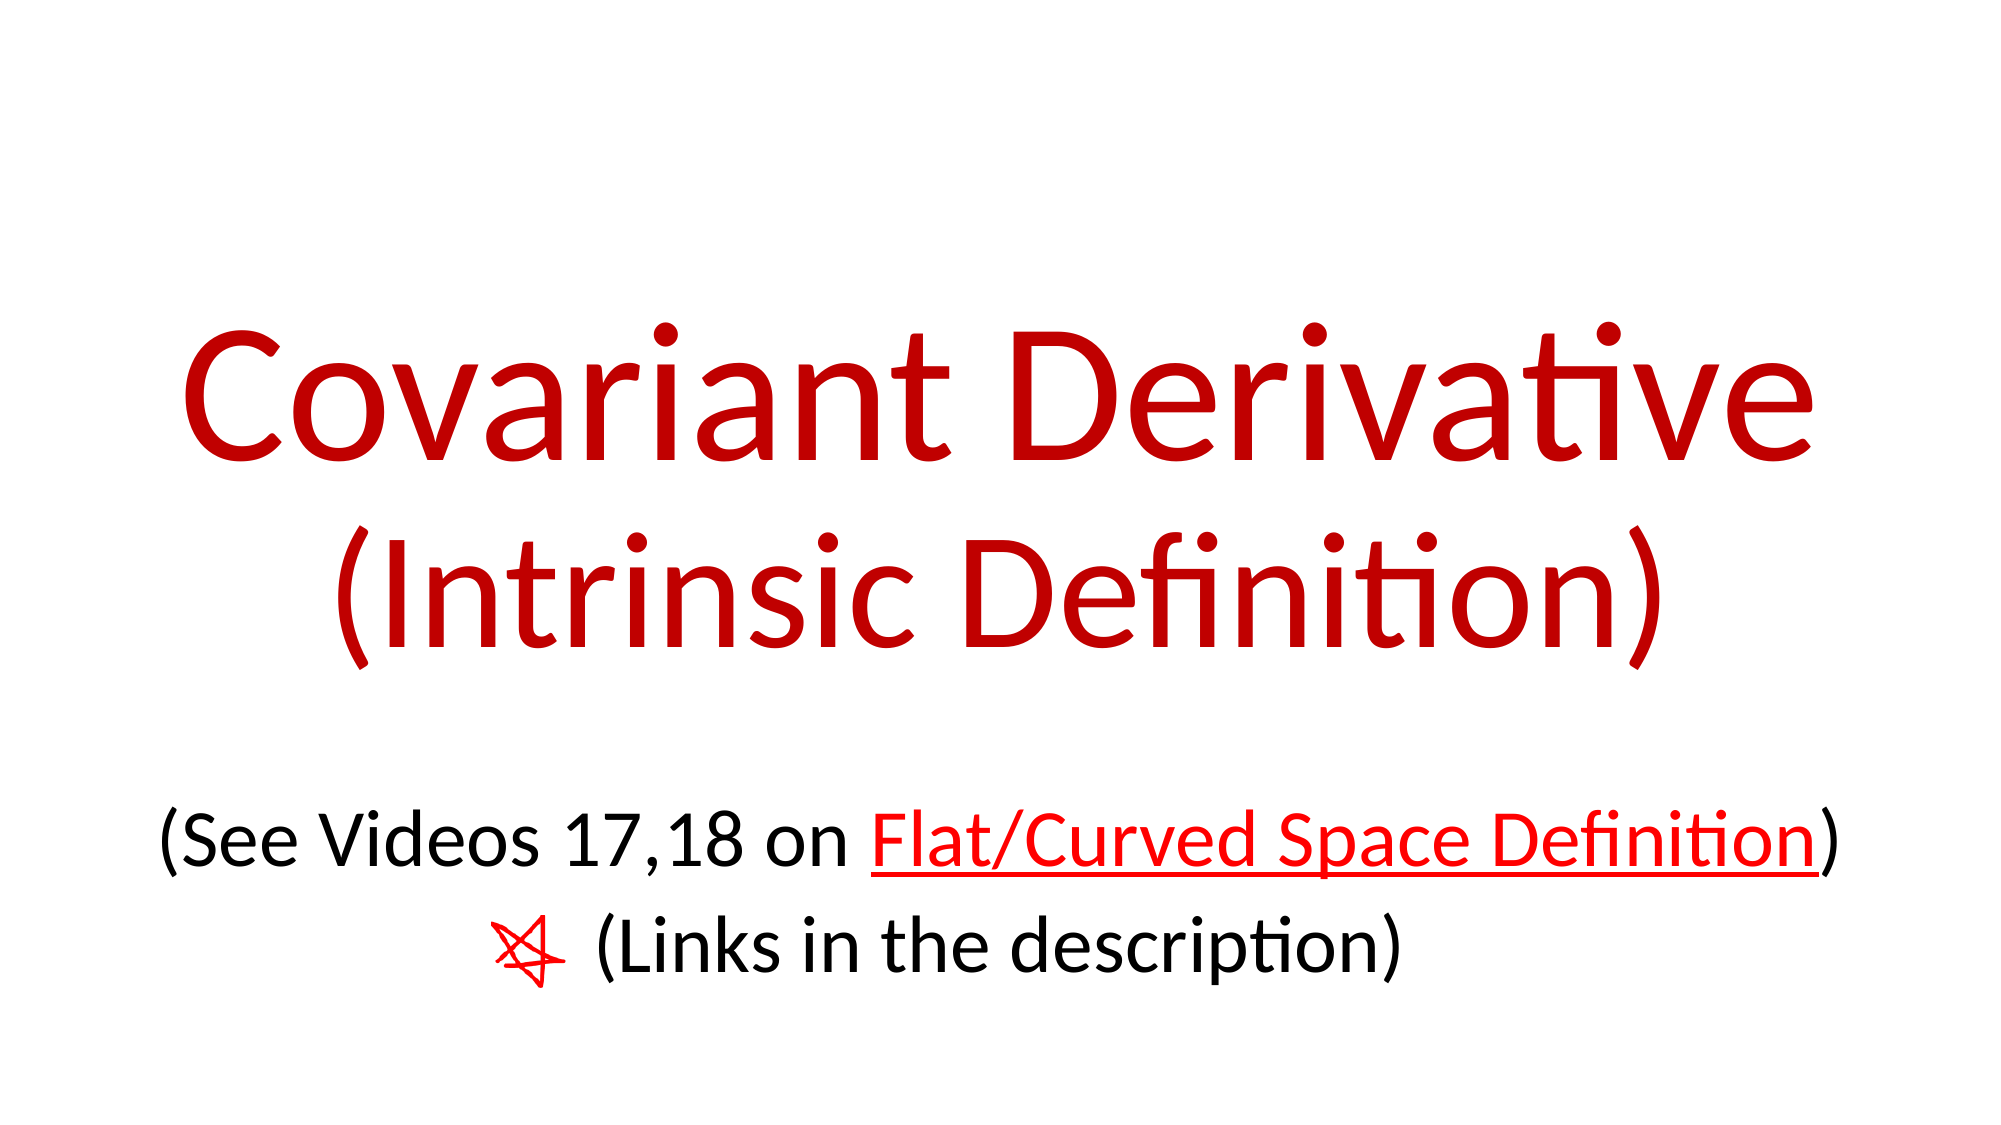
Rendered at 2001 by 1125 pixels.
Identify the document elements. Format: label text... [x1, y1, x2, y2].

text_box (See Videos 17,18 on Flat/Curved Space Definition) (Links in the description) [54, 788, 1946, 1057]
title Covariant Derivative (Intrinsic Definition) [0, 490, 2000, 692]
picture [491, 915, 574, 997]
